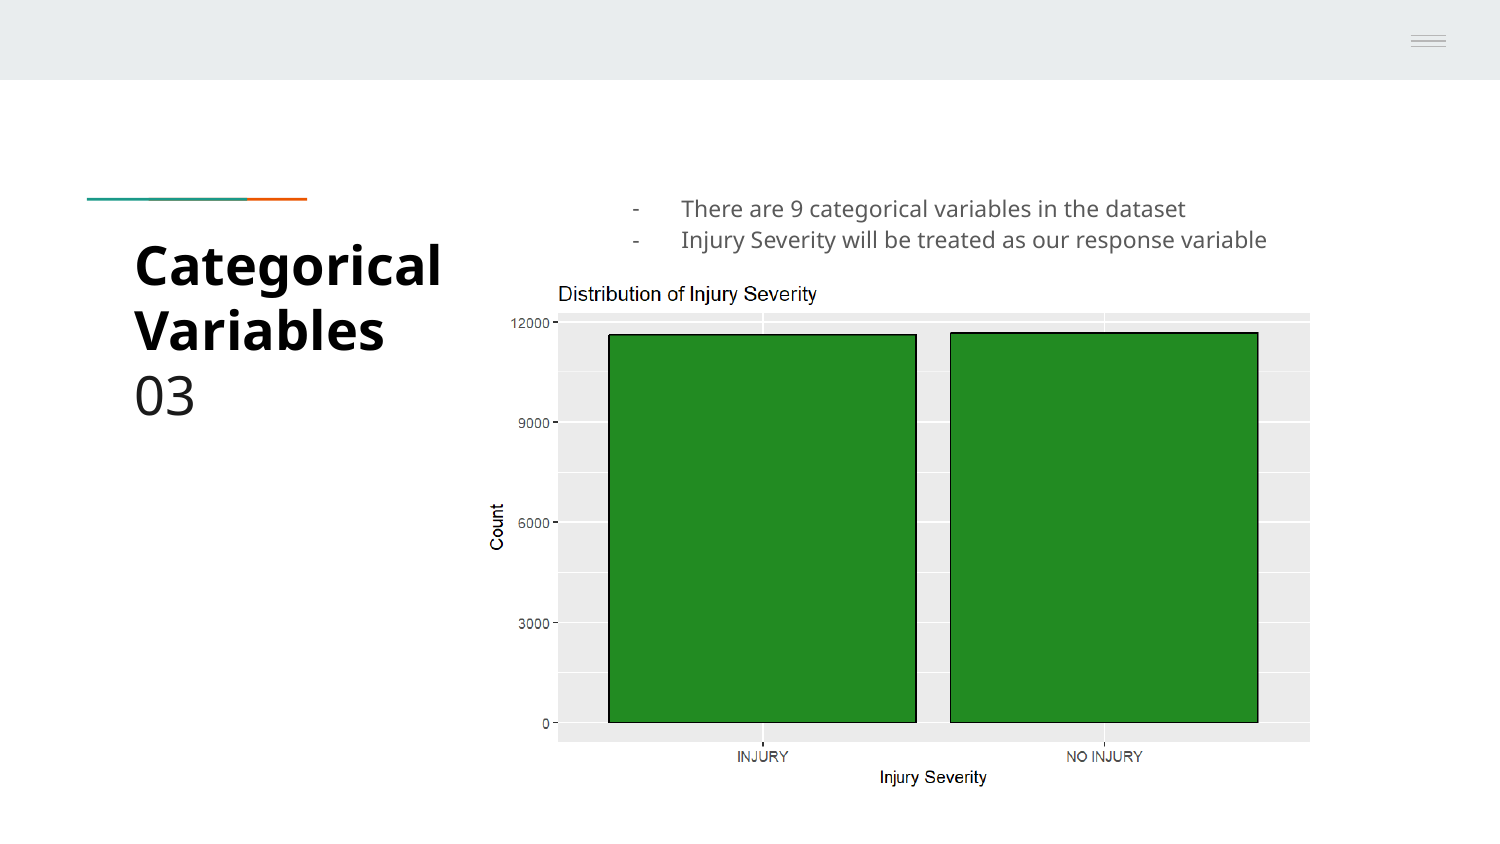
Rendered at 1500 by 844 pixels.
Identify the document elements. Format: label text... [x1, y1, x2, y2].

list There are 9 categorical variables in the dataset Injury Severity will be treated as our response variable [591, 175, 1379, 345]
title Categorical Variables 03 [119, 216, 580, 386]
picture [480, 276, 1319, 794]
